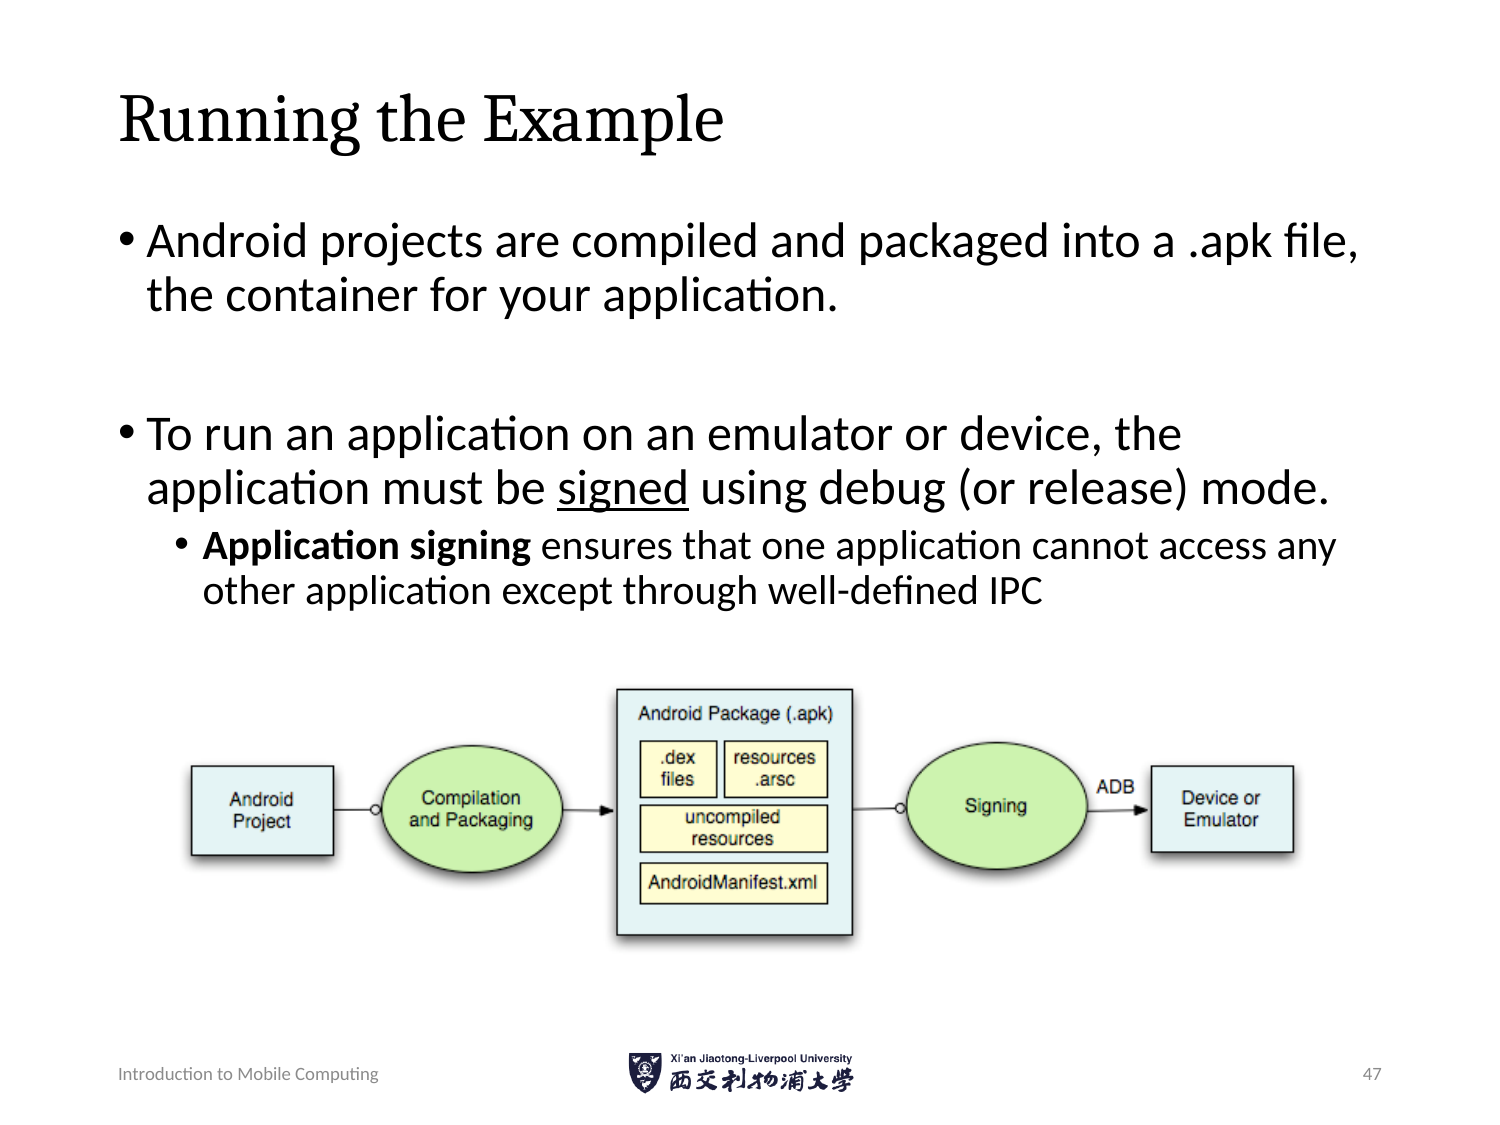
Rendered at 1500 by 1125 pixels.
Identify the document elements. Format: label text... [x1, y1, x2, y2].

slide_number Introduction to Mobile Computing [103, 1042, 441, 1103]
picture [625, 1049, 857, 1096]
picture [178, 679, 1322, 956]
title Running the Example [103, 59, 1397, 178]
list Android projects are compiled and packaged into a .apk file, the container for your application. To run an application on an emulator or device, the application must be signed using debug (or release) mode. Application signing ensures that one application cannot access any other application except through well-defined IPC [103, 206, 1397, 1014]
slide_number 47 [1059, 1042, 1397, 1103]
